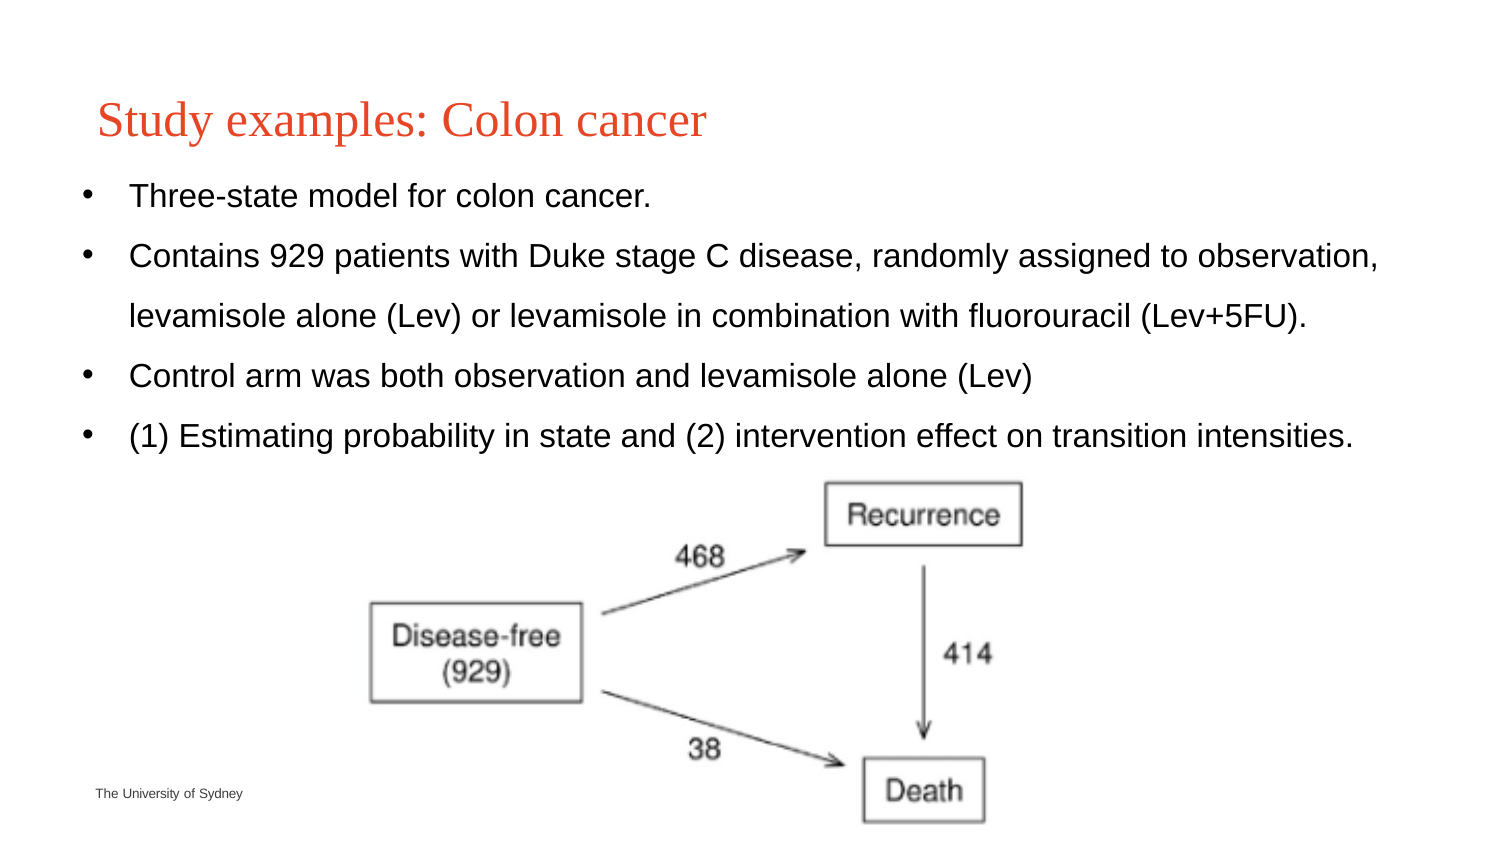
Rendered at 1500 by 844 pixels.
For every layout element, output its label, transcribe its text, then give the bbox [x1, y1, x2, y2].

text_box Three-state model for colon cancer. Contains 929 patients with Duke stage C disease, randomly assigned to observation, levamisole alone (Lev) or levamisole in combination with fluorouracil (Lev+5FU). Control arm was both observation and levamisole alone (Lev) (1) Estimating probability in state and (2) intervention effect on transition intensities. [67, 146, 1441, 462]
picture [309, 435, 1072, 833]
title Study examples: Colon cancer [94, 84, 1406, 146]
